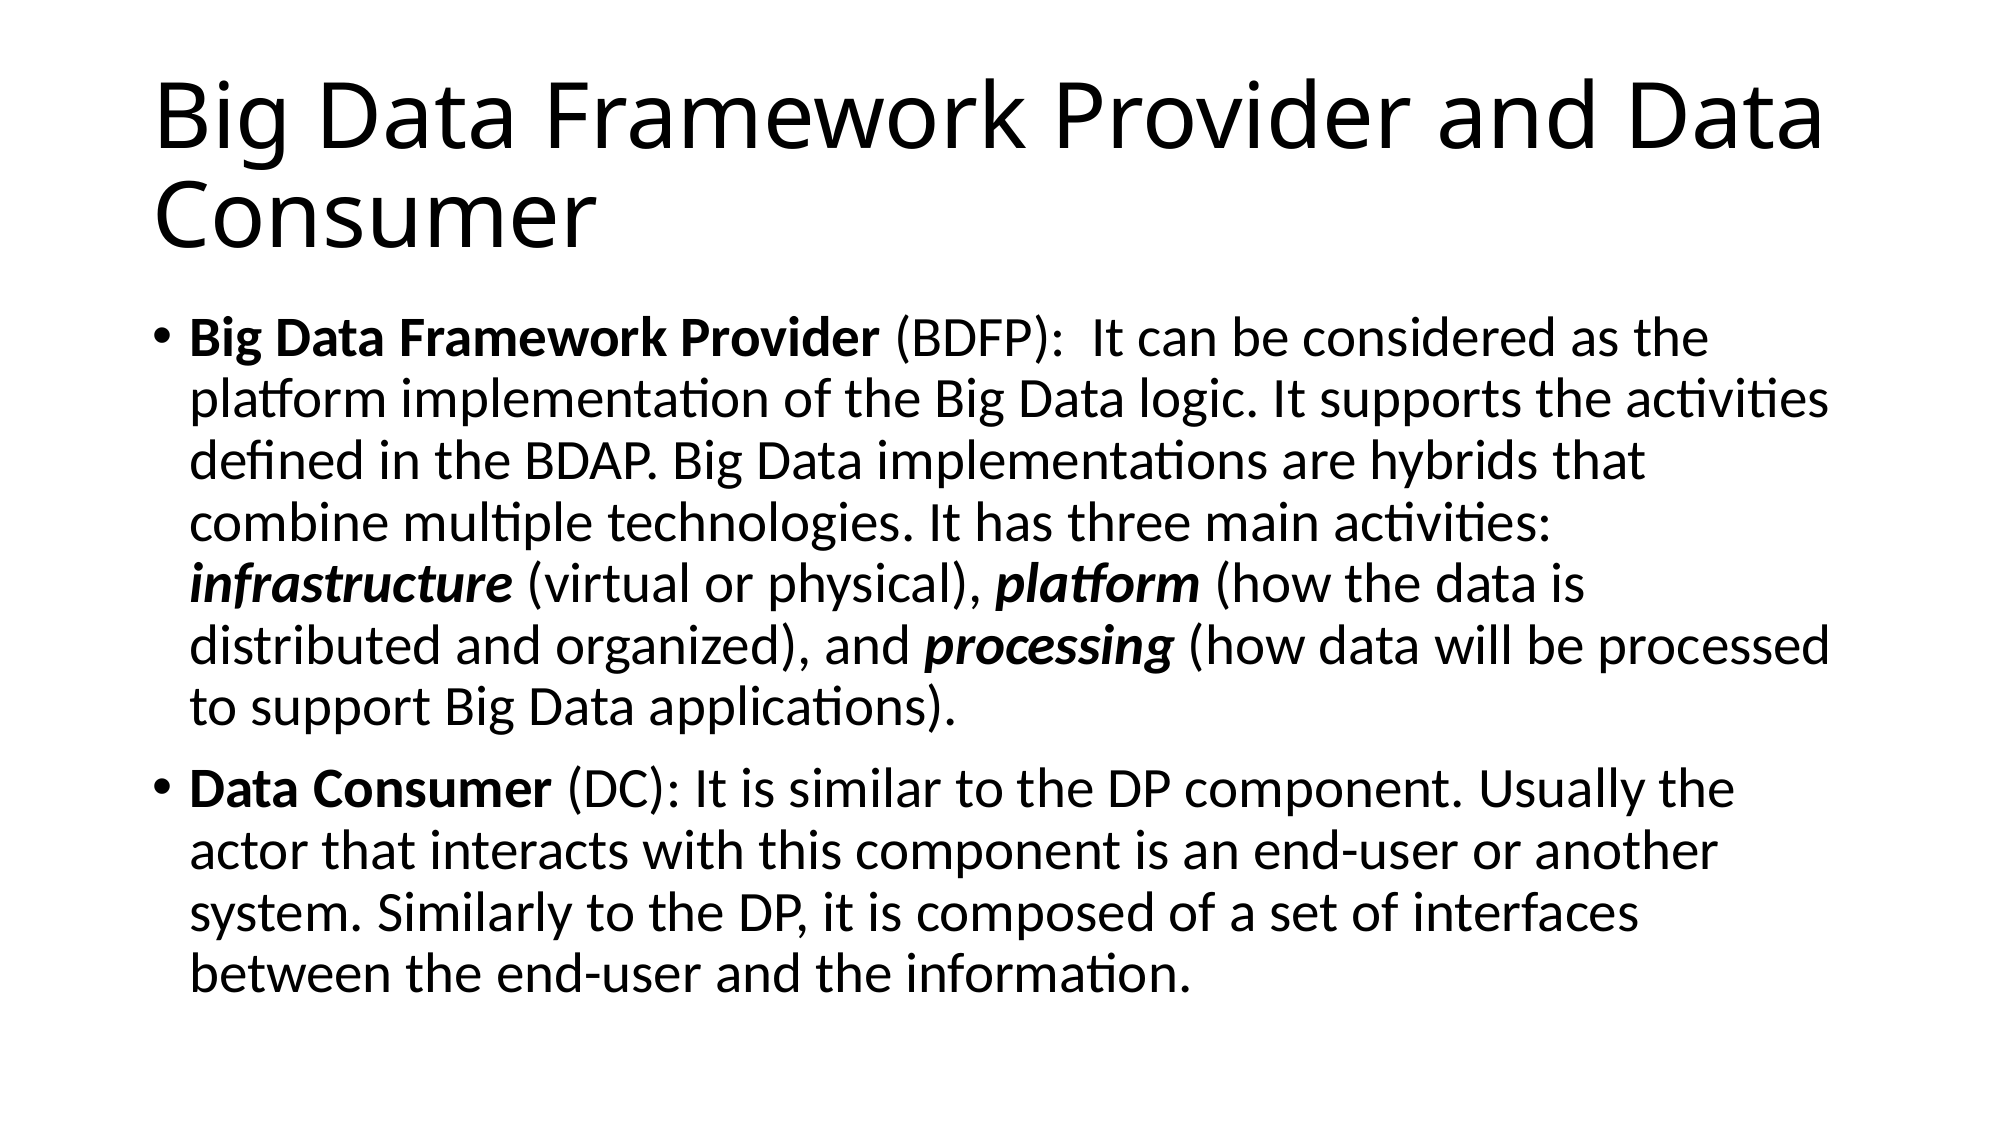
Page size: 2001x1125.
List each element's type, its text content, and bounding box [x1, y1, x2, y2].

title Big Data Framework Provider and Data Consumer [137, 59, 1863, 278]
list Big Data Framework Provider (BDFP): It can be considered as the platform implementation of the Big Data logic. It supports the activities defined in the BDAP. Big Data implementations are hybrids that combine multiple technologies. It has three main activities: infrastructure (virtual or physical), platform (how the data is distributed and organized), and processing (how data will be processed to support Big Data applications). Data Consumer (DC): It is similar to the DP component. Usually the actor that interacts with this component is an end-user or another system. Similarly to the DP, it is composed of a set of interfaces between the end-user and the information. [137, 299, 1863, 1014]
